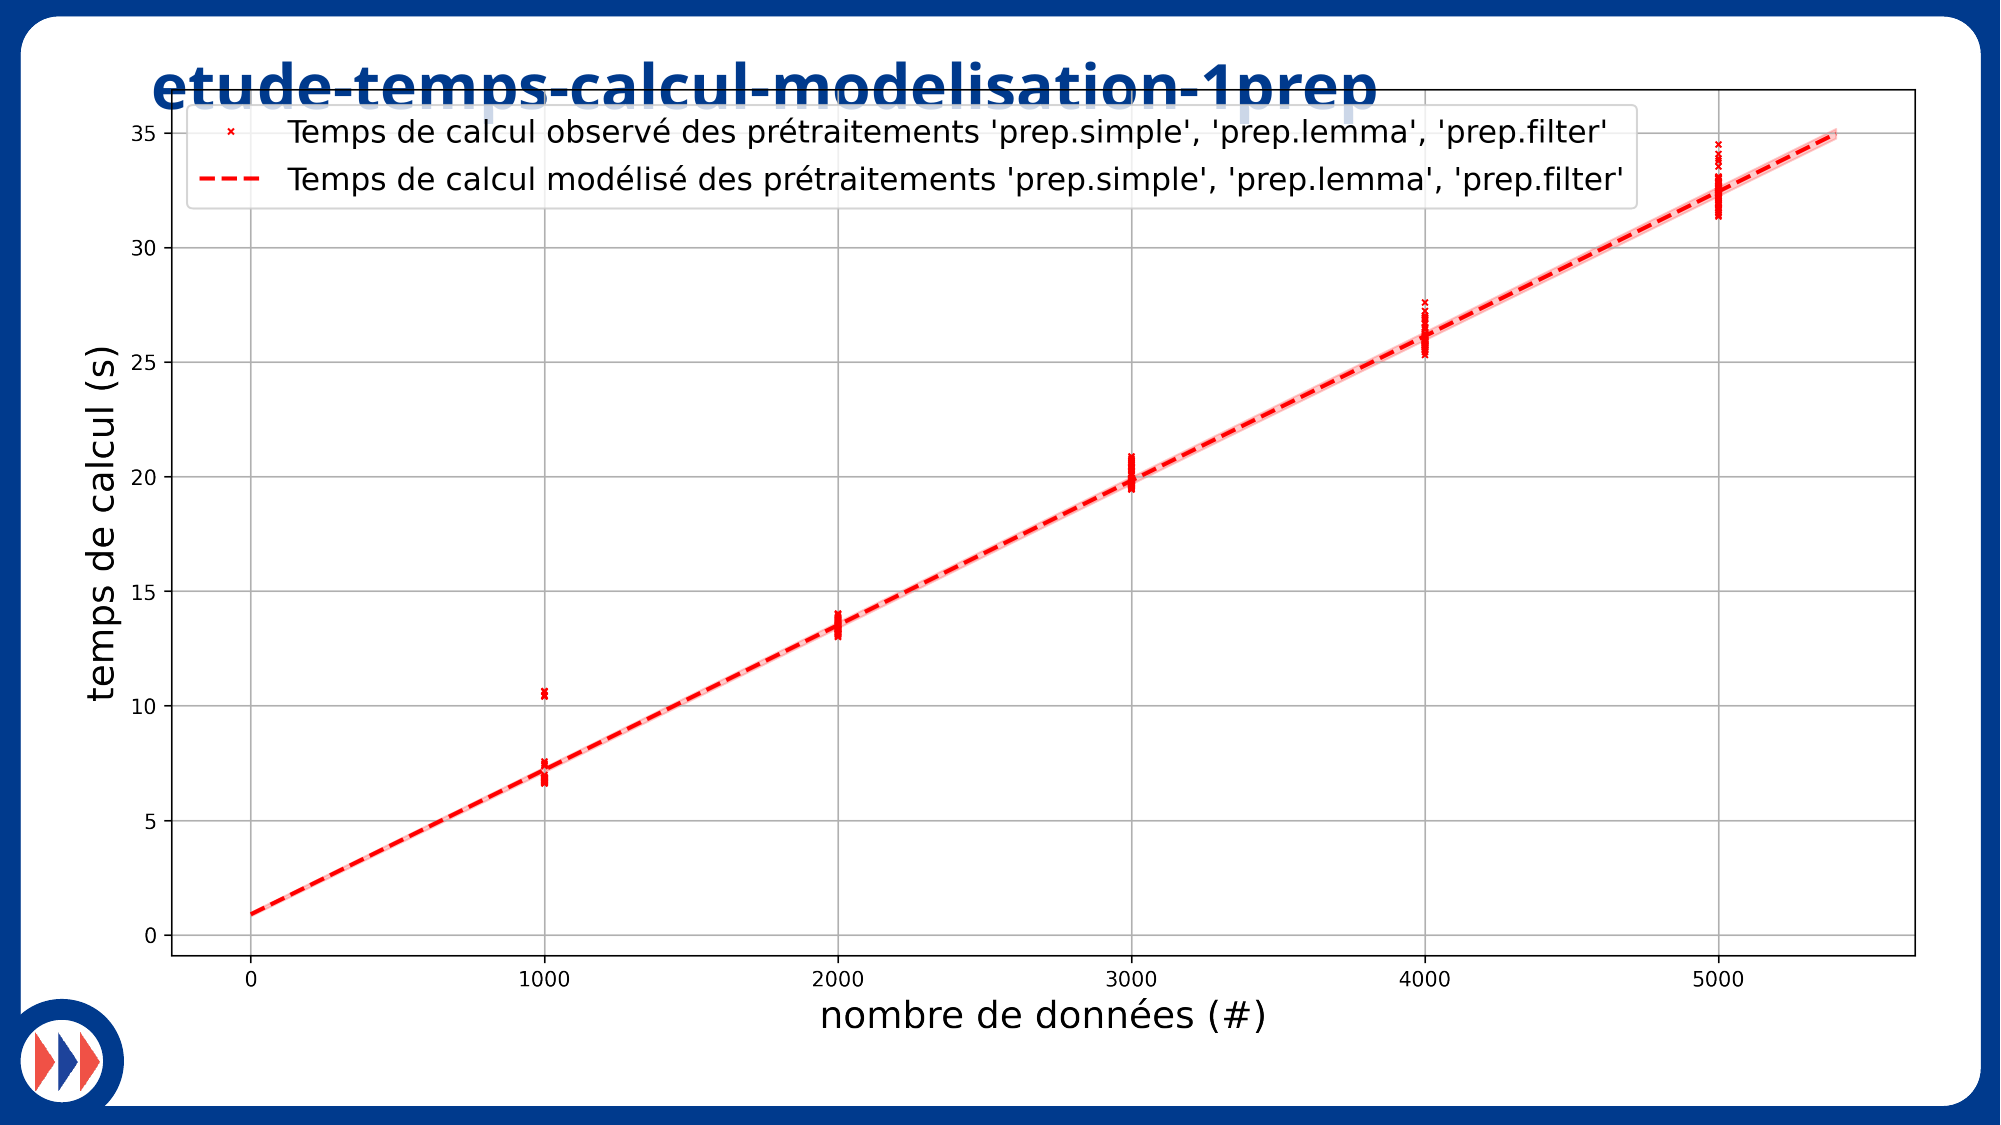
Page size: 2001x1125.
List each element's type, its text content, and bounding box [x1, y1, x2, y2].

picture [35, 74, 1930, 1091]
title etude-temps-calcul-modelisation-1prep [137, 48, 1945, 135]
